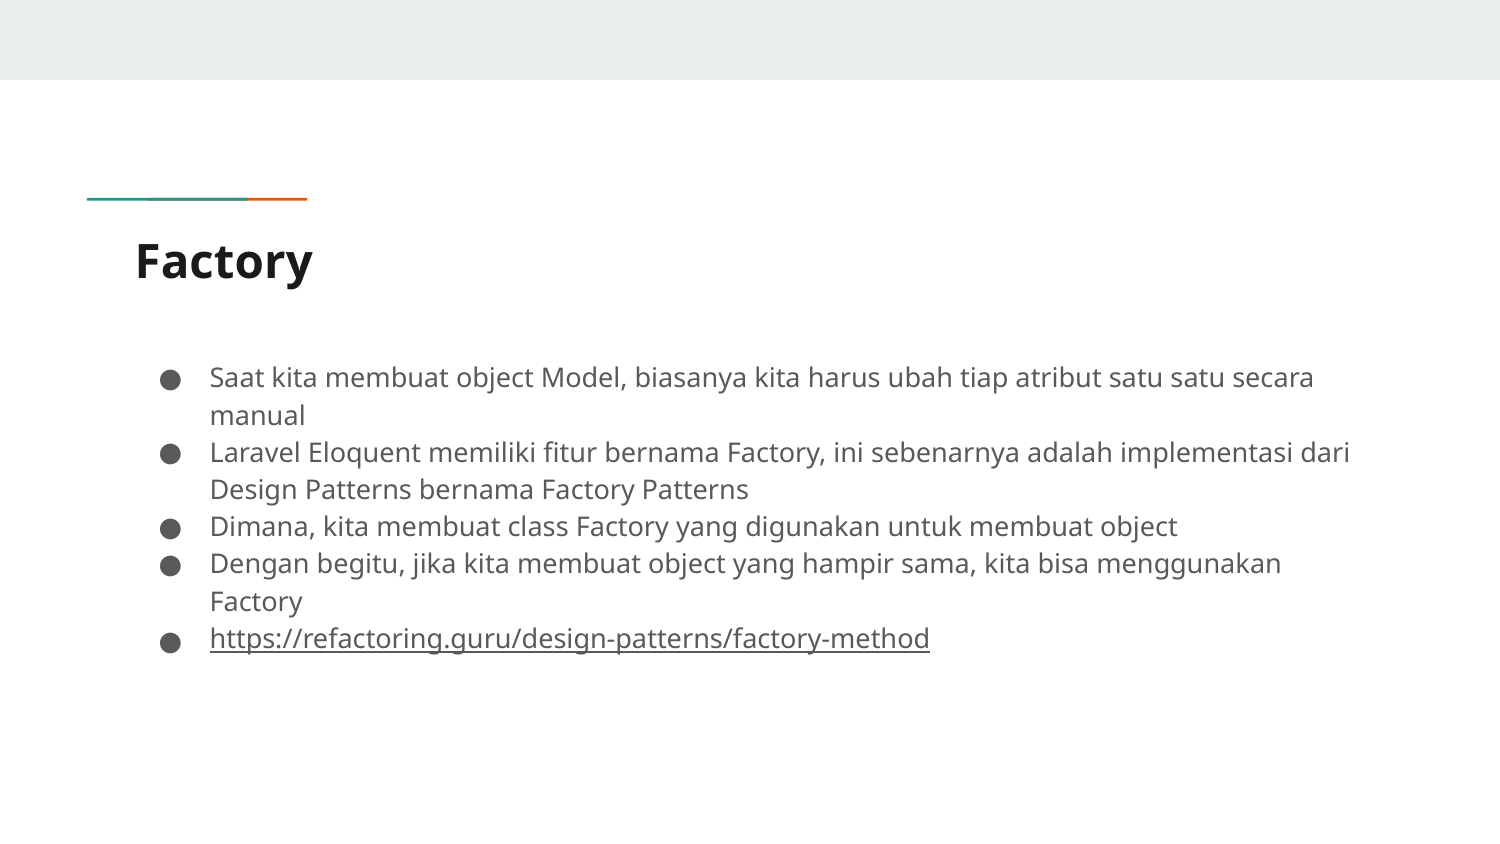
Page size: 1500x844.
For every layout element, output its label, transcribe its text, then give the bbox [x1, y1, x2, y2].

list Saat kita membuat object Model, biasanya kita harus ubah tiap atribut satu satu secara manual Laravel Eloquent memiliki fitur bernama Factory, ini sebenarnya adalah implementasi dari Design Patterns bernama Factory Patterns Dimana, kita membuat class Factory yang digunakan untuk membuat object Dengan begitu, jika kita membuat object yang hampir sama, kita bisa menggunakan Factory https://refactoring.guru/design-patterns/factory-method [119, 341, 1381, 712]
title Factory [119, 216, 1381, 305]
